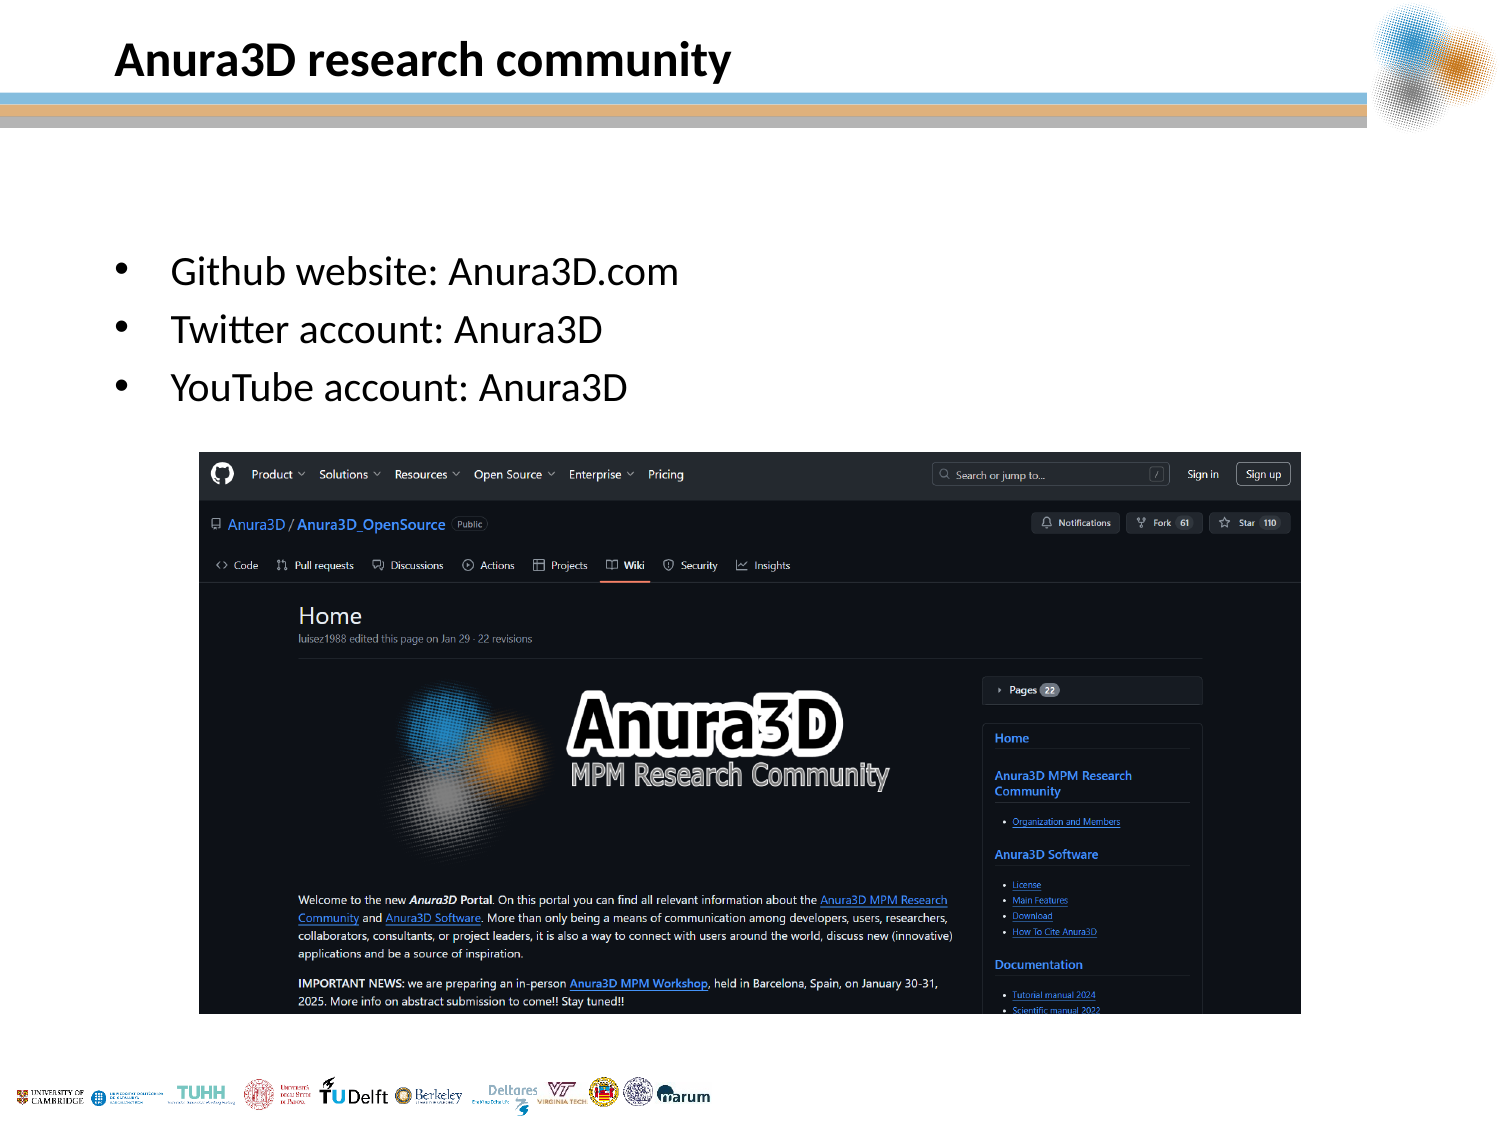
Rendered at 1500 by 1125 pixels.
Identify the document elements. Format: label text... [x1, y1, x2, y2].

title Anura3D research community [114, 10, 1371, 104]
picture [15, 1066, 619, 1120]
list Github website: Anura3D.com Twitter account: Anura3D YouTube account: Anura3D [114, 243, 1406, 949]
picture [623, 1077, 653, 1106]
picture [1367, 0, 1500, 135]
picture [654, 1082, 712, 1104]
picture [199, 452, 1301, 1014]
